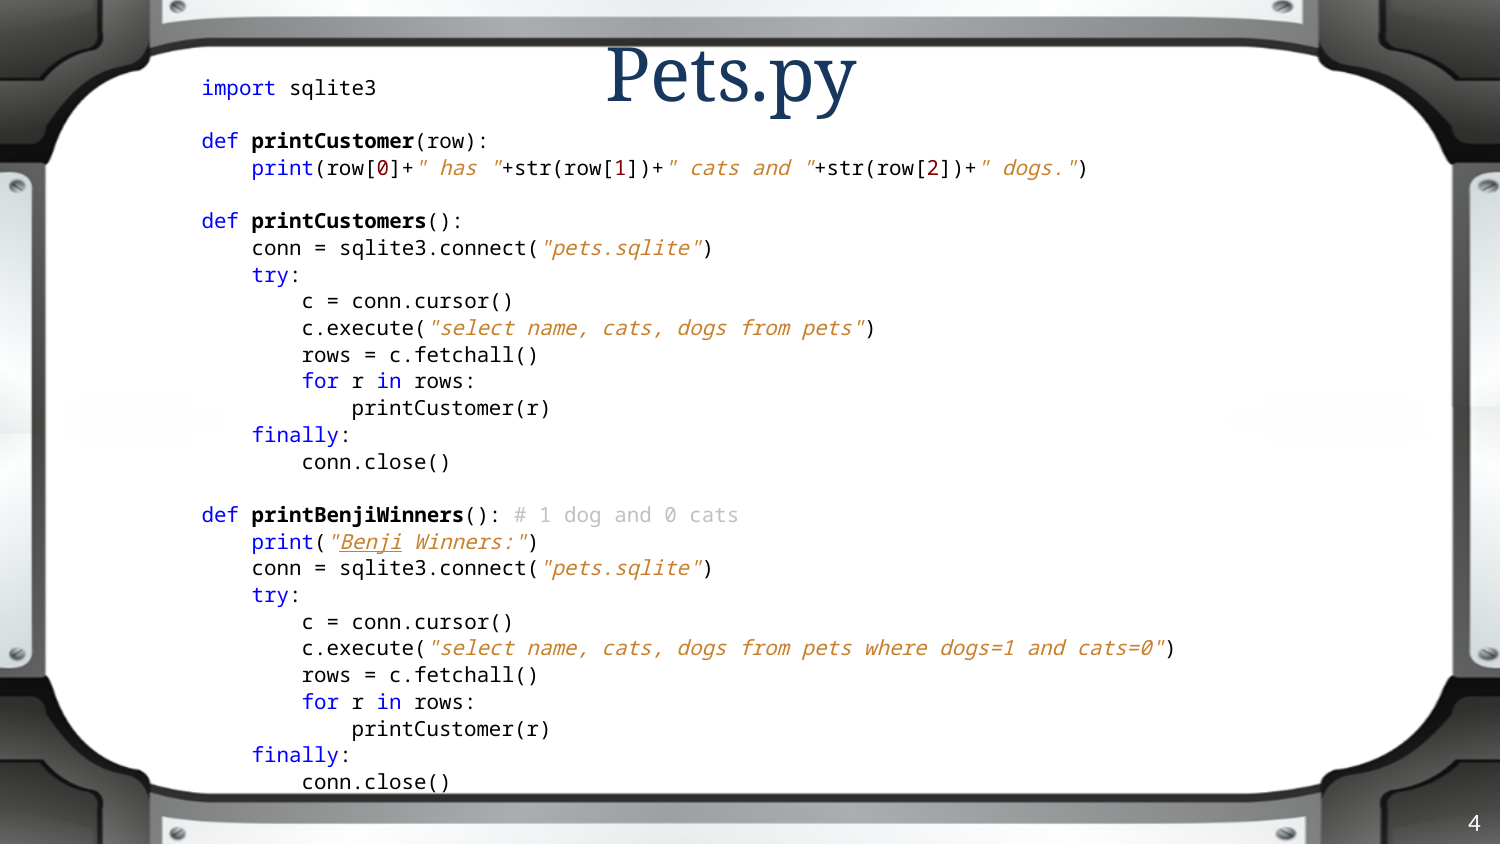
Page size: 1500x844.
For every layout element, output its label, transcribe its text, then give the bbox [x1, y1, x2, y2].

slide_number 4 [1395, 798, 1496, 844]
picture [0, 0, 1500, 844]
text_box import sqlite3 def printCustomer(row): print(row[0]+" has "+str(row[1])+" cats and "+str(row[2])+" dogs.") def printCustomers(): conn = sqlite3.connect("pets.sqlite") try: c = conn.cursor() c.execute("select name, cats, dogs from pets") rows = c.fetchall() for r in rows: printCustomer(r) finally: conn.close() def printBenjiWinners(): # 1 dog and 0 cats print("Benji Winners:") conn = sqlite3.connect("pets.sqlite") try: c = conn.cursor() c.execute("select name, cats, dogs from pets where dogs=1 and cats=0") rows = c.fetchall() for r in rows: printCustomer(r) finally: conn.close() [186, 65, 1208, 801]
title Pets.py [150, 21, 1313, 122]
